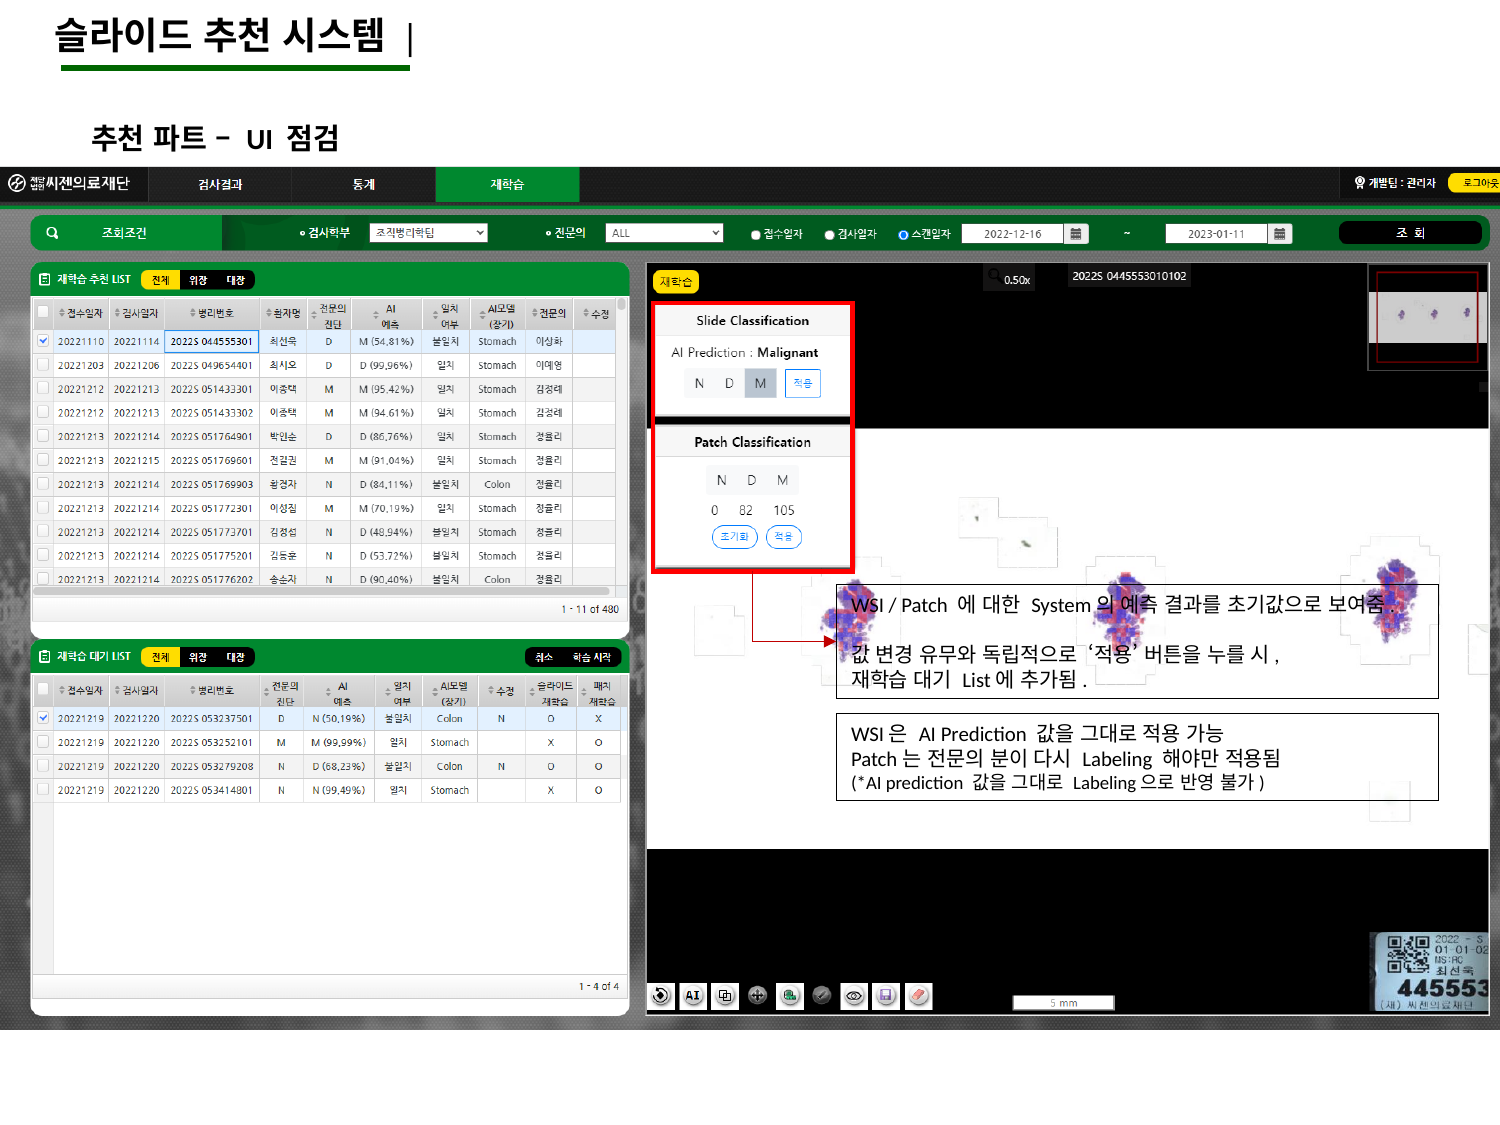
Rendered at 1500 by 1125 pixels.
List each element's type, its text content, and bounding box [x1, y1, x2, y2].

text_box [759, 564, 830, 649]
text_box 슬라이드 추천 시스템 | [40, 4, 1085, 65]
picture [0, 166, 1500, 1030]
text_box 추천 파트 – UI 점검 [76, 95, 1341, 166]
